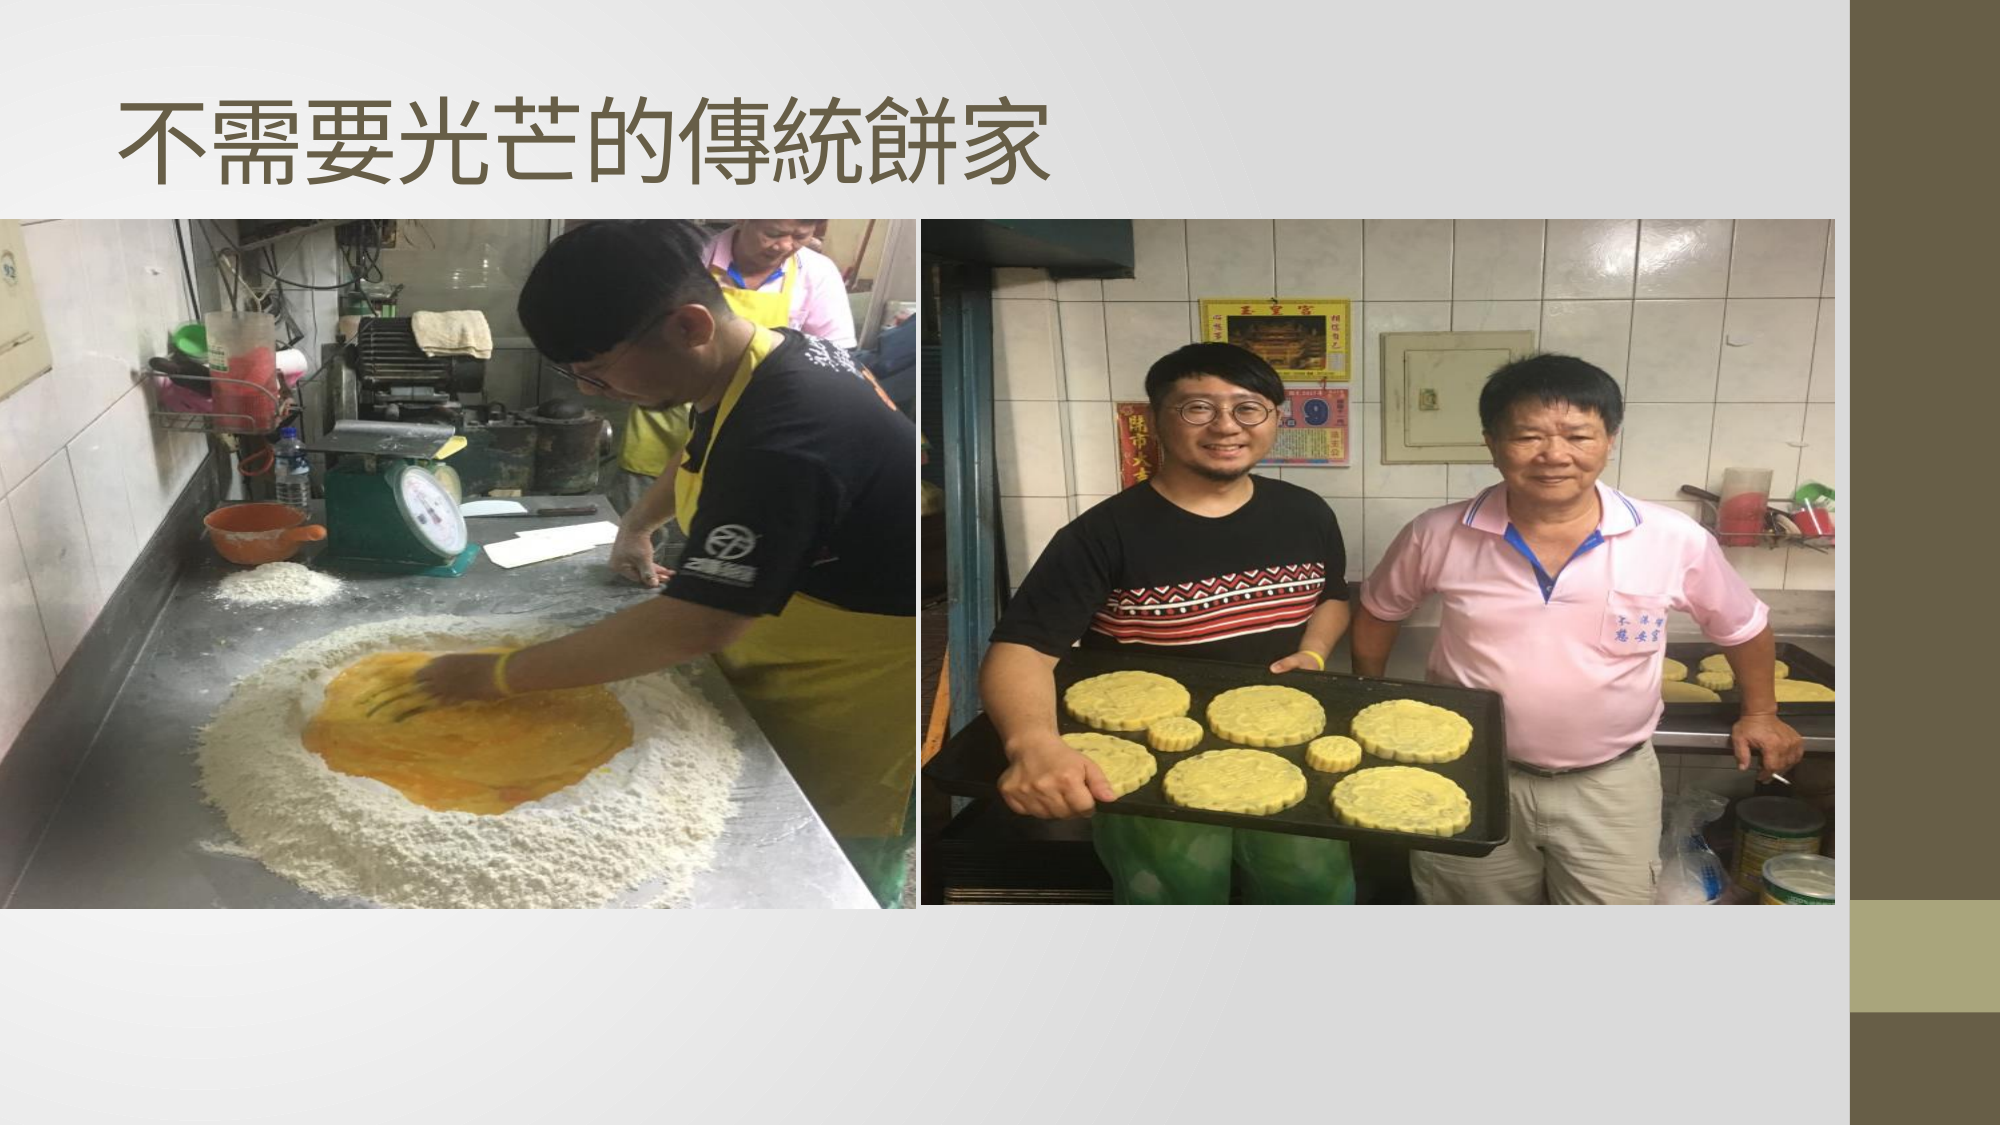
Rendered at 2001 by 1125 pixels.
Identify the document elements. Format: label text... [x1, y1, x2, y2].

title 不需要光芒的傳統餅家 [99, 45, 1767, 214]
picture [920, 219, 1836, 906]
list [0, 219, 917, 909]
